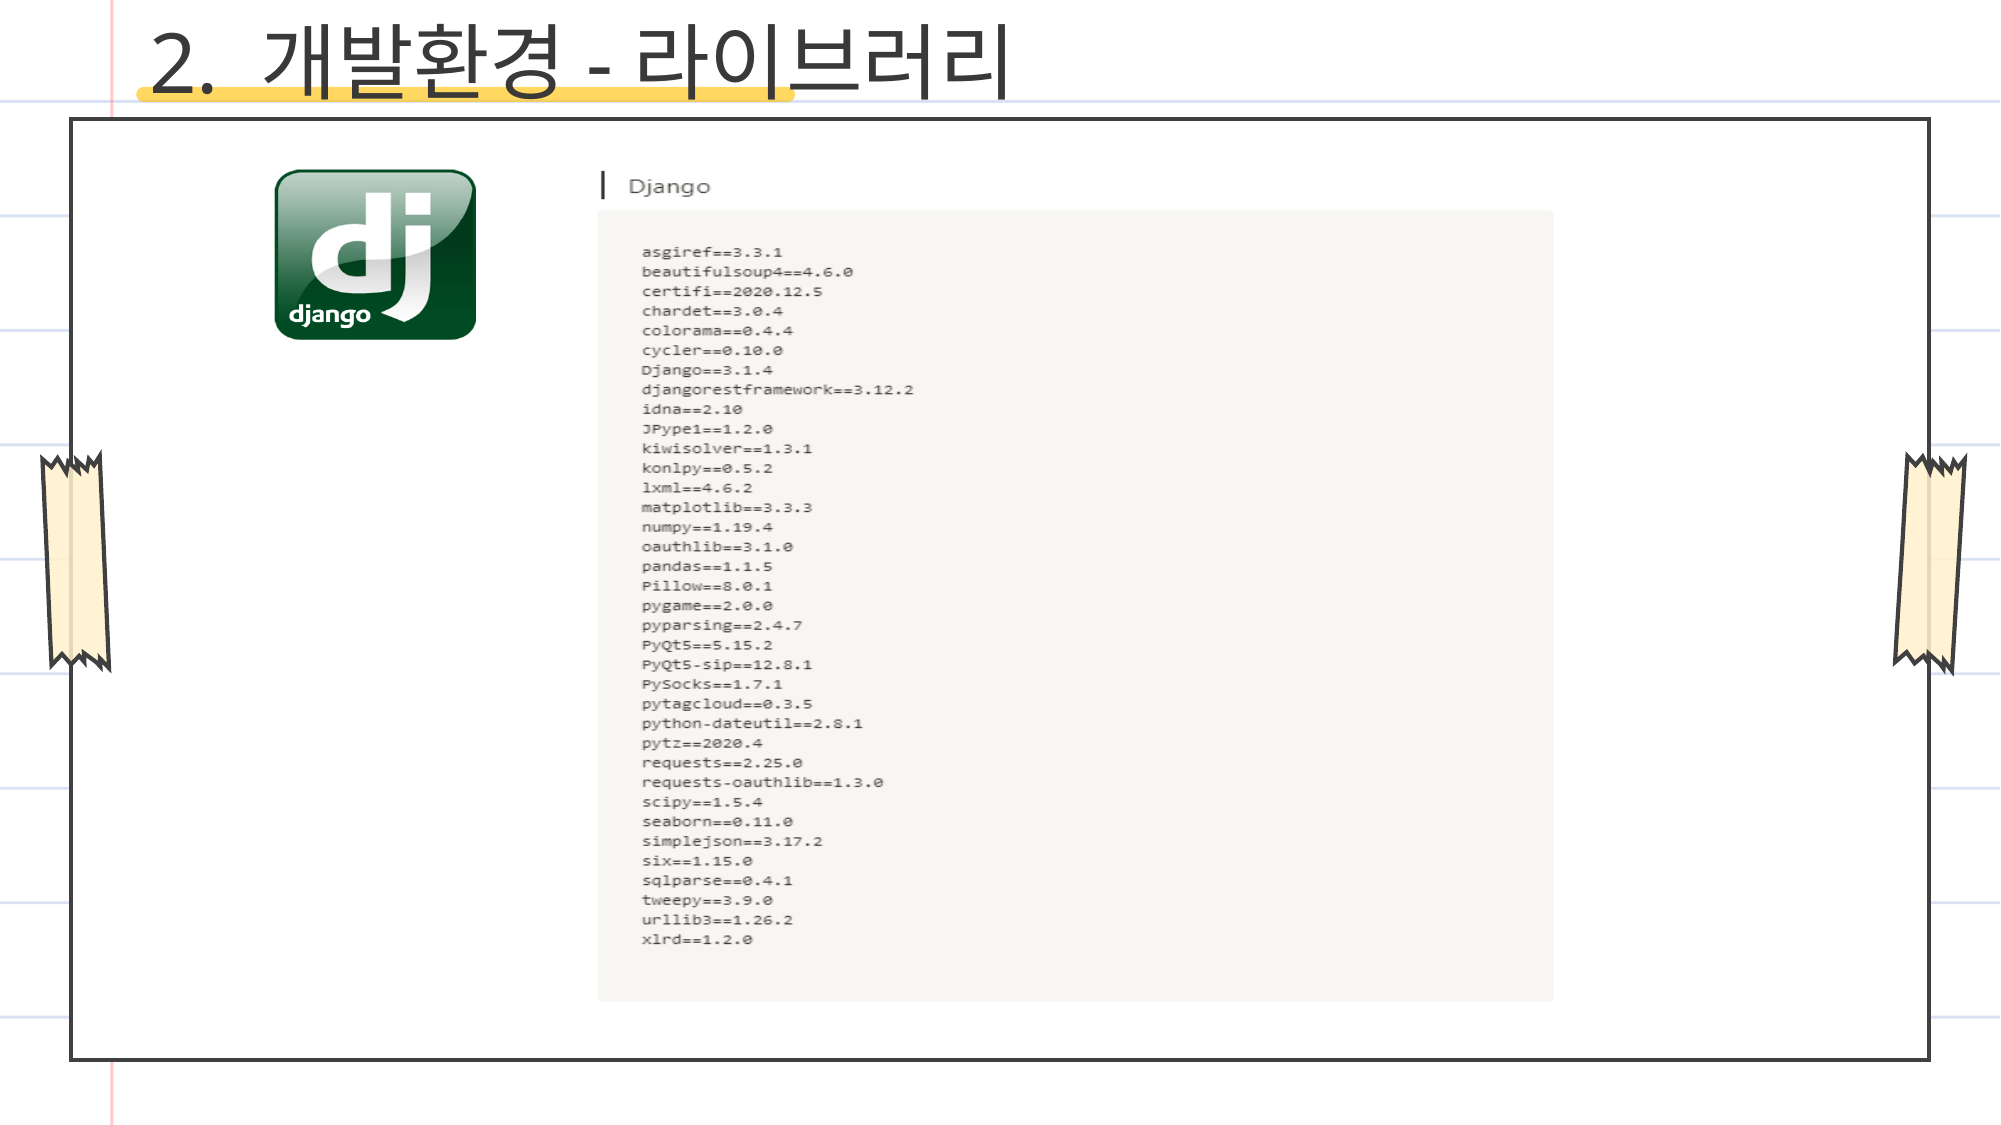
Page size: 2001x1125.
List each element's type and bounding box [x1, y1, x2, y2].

text_box [0, 0, 2000, 1125]
picture [546, 160, 1594, 1008]
picture [274, 169, 477, 340]
